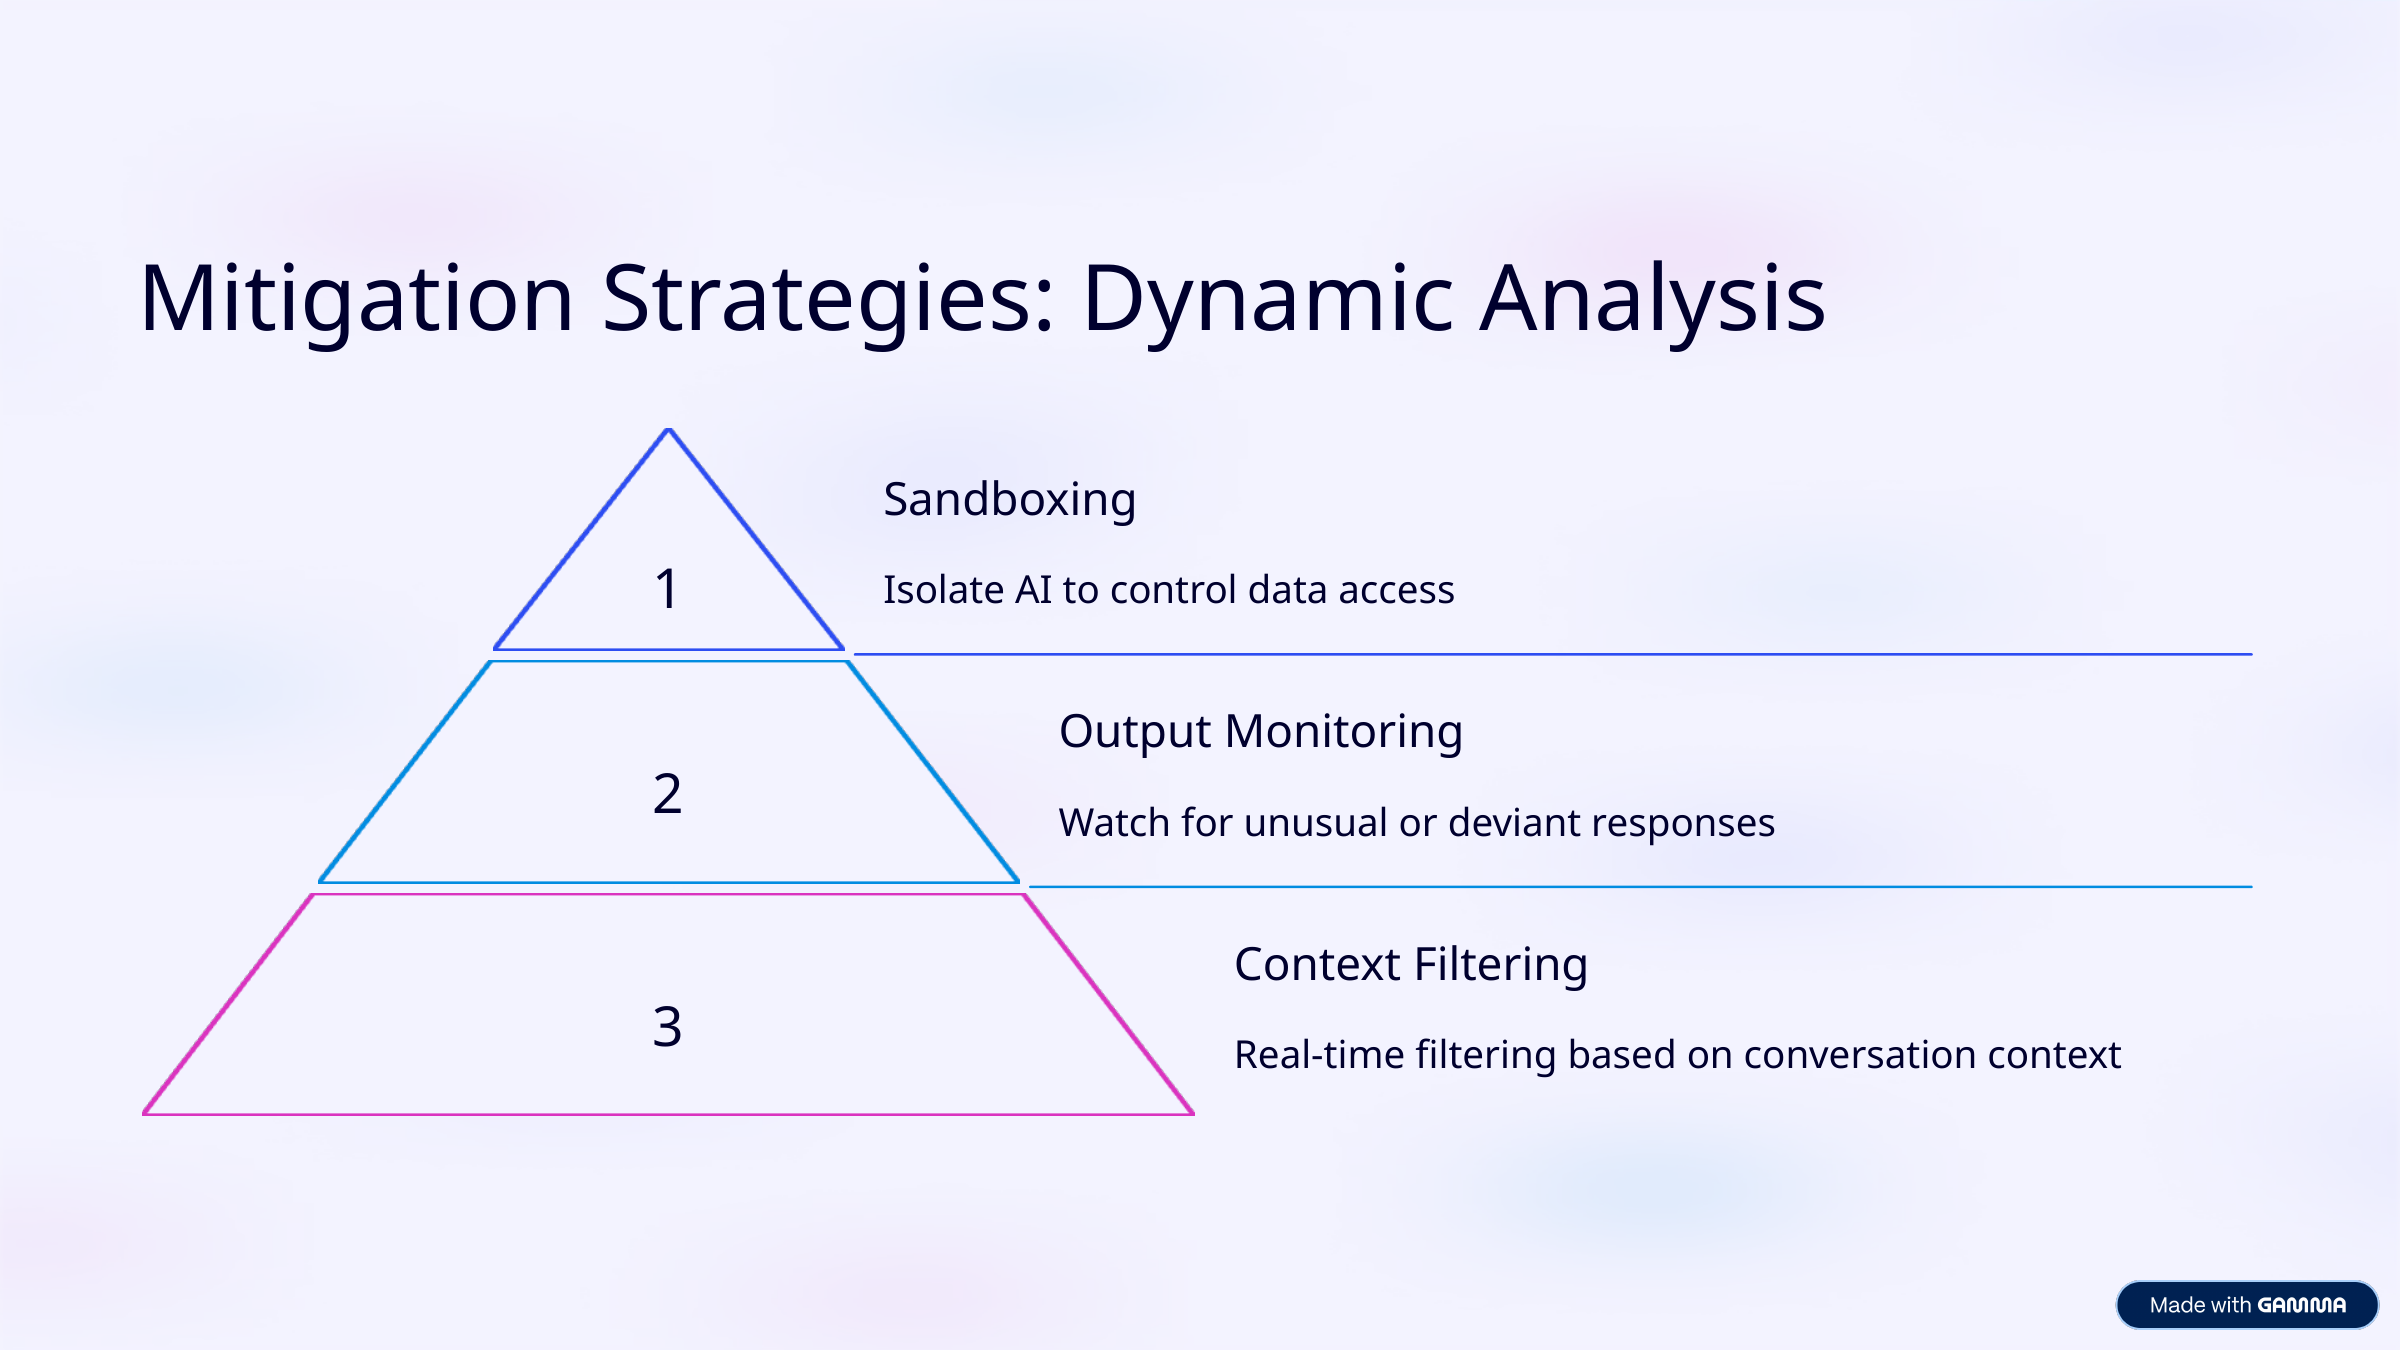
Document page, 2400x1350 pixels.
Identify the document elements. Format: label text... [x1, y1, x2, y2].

text_box Context Filtering [1233, 932, 1696, 991]
text_box Sandboxing [883, 467, 1346, 526]
picture [142, 893, 1195, 1116]
text_box Mitigation Strategies: Dynamic Analysis [137, 234, 1811, 350]
picture [318, 660, 1020, 884]
picture [493, 428, 845, 651]
text_box Output Monitoring [1058, 699, 1521, 758]
text_box [1029, 885, 2253, 889]
text_box Isolate AI to control data access [883, 548, 1414, 612]
picture [2106, 1271, 2389, 1339]
text_box Real-time filtering based on conversation context [1233, 1013, 2062, 1077]
text_box Watch for unusual or deviant responses [1058, 781, 1718, 844]
